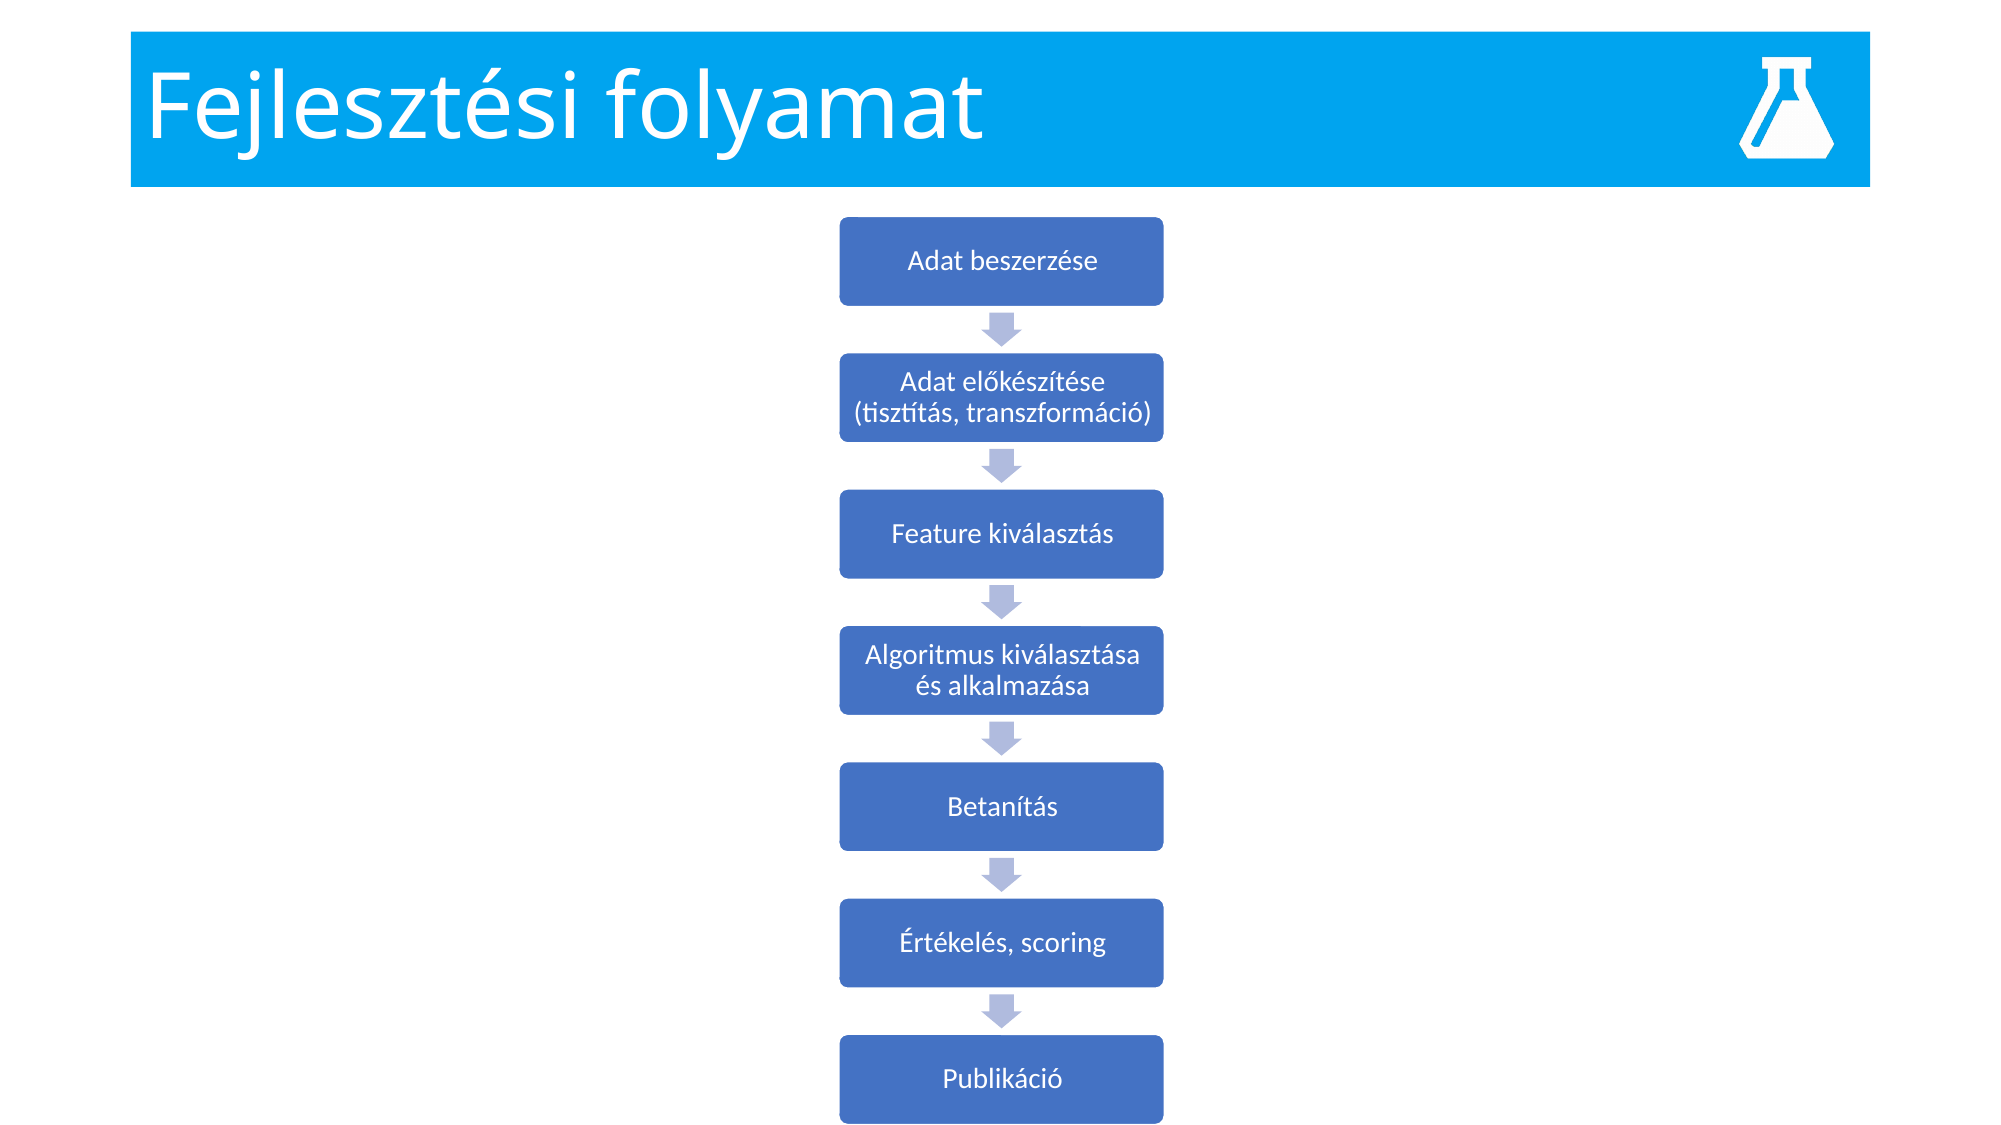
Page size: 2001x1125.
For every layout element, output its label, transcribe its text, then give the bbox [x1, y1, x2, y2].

picture [1740, 58, 1833, 158]
title Fejlesztési folyamat [129, 31, 1701, 187]
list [133, 215, 1871, 1125]
